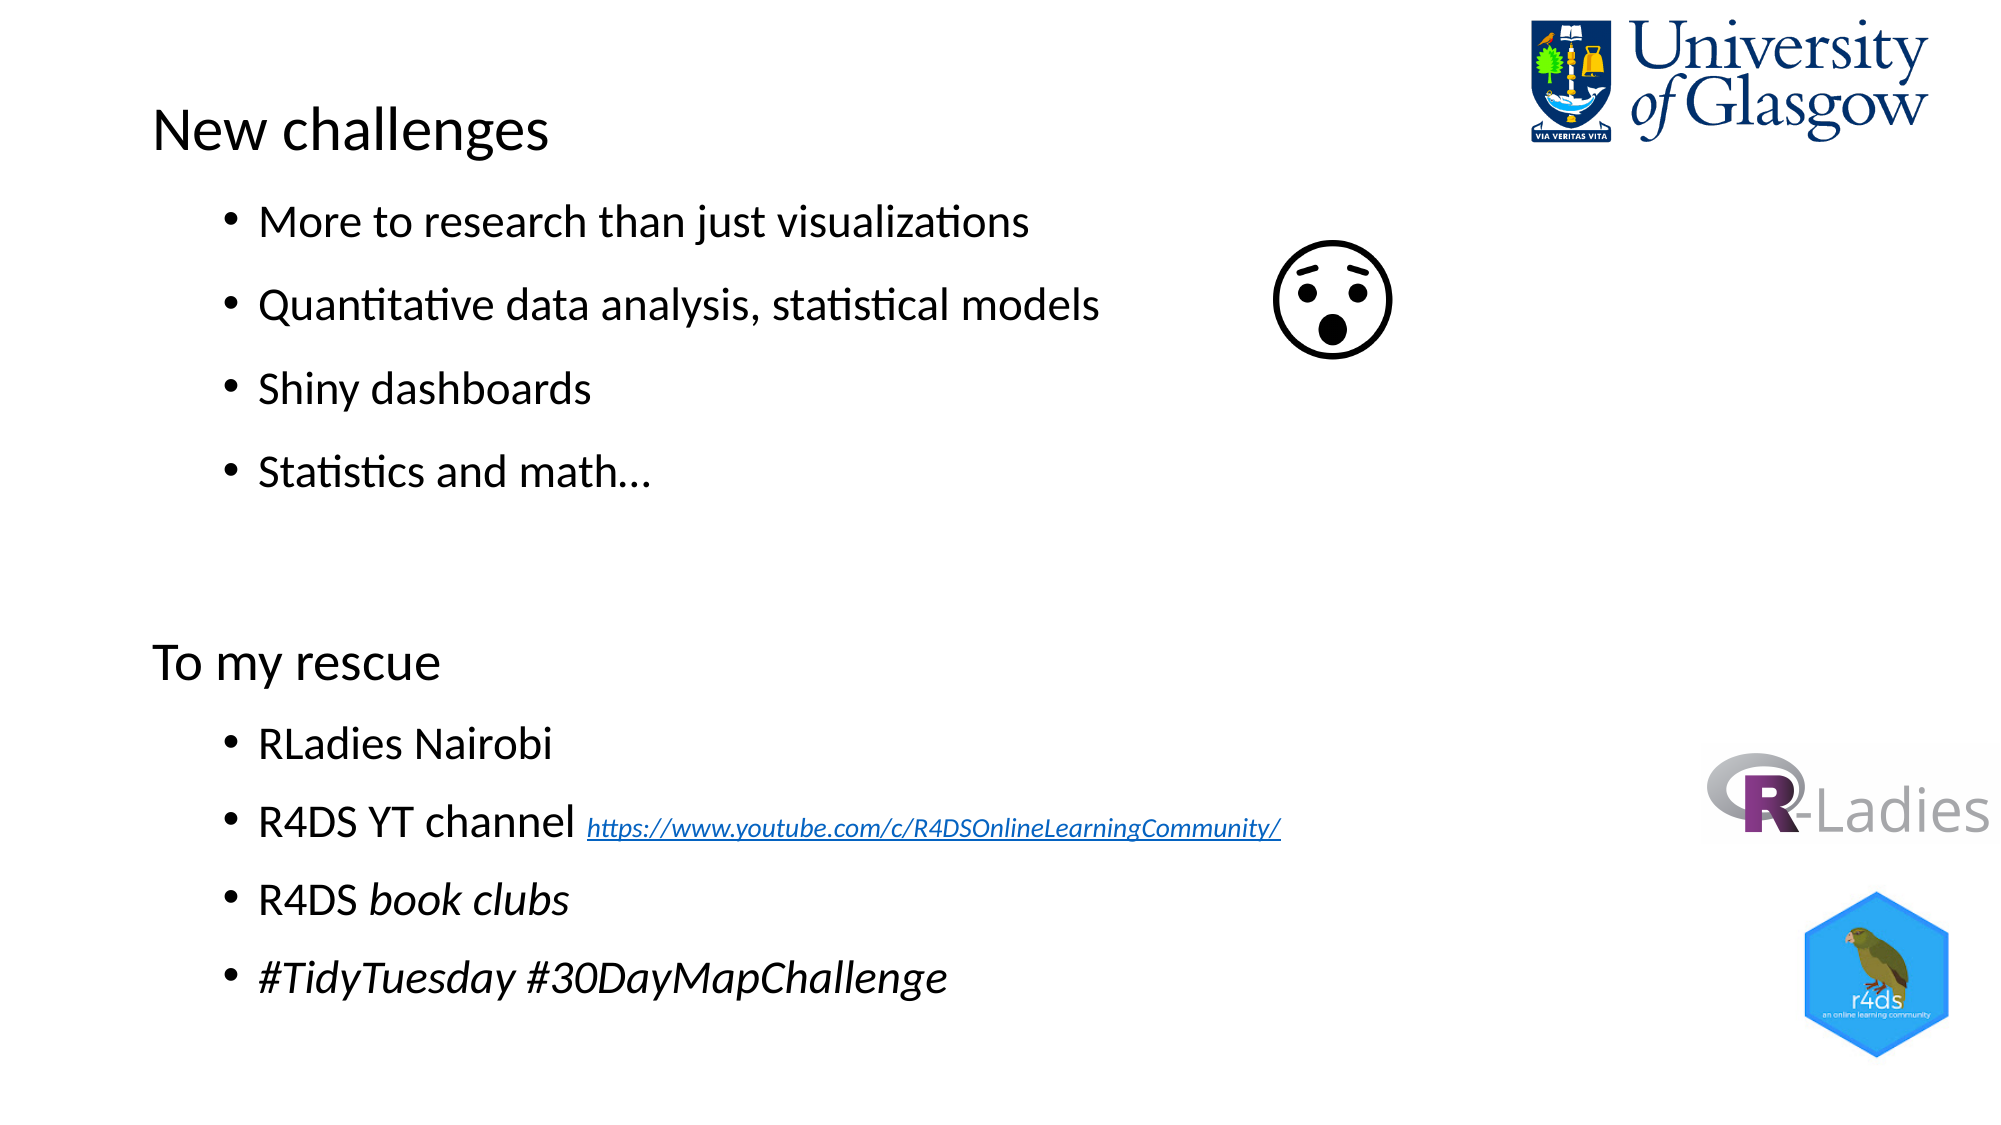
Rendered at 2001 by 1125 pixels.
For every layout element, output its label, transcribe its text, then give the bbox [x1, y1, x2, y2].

picture [1778, 876, 1976, 1074]
picture [1701, 743, 2000, 844]
picture [1518, 6, 1929, 157]
picture [1257, 224, 1408, 375]
list New challenges More to research than just visualizations Quantitative data analysis, statistical models Shiny dashboards Statistics and math… To my rescue RLadies Nairobi R4DS YT channel https://www.youtube.com/c/R4DSOnlineLearningCommunity/ R4DS book clubs #TidyTuesday #30DayMapChallenge [137, 73, 1863, 1014]
